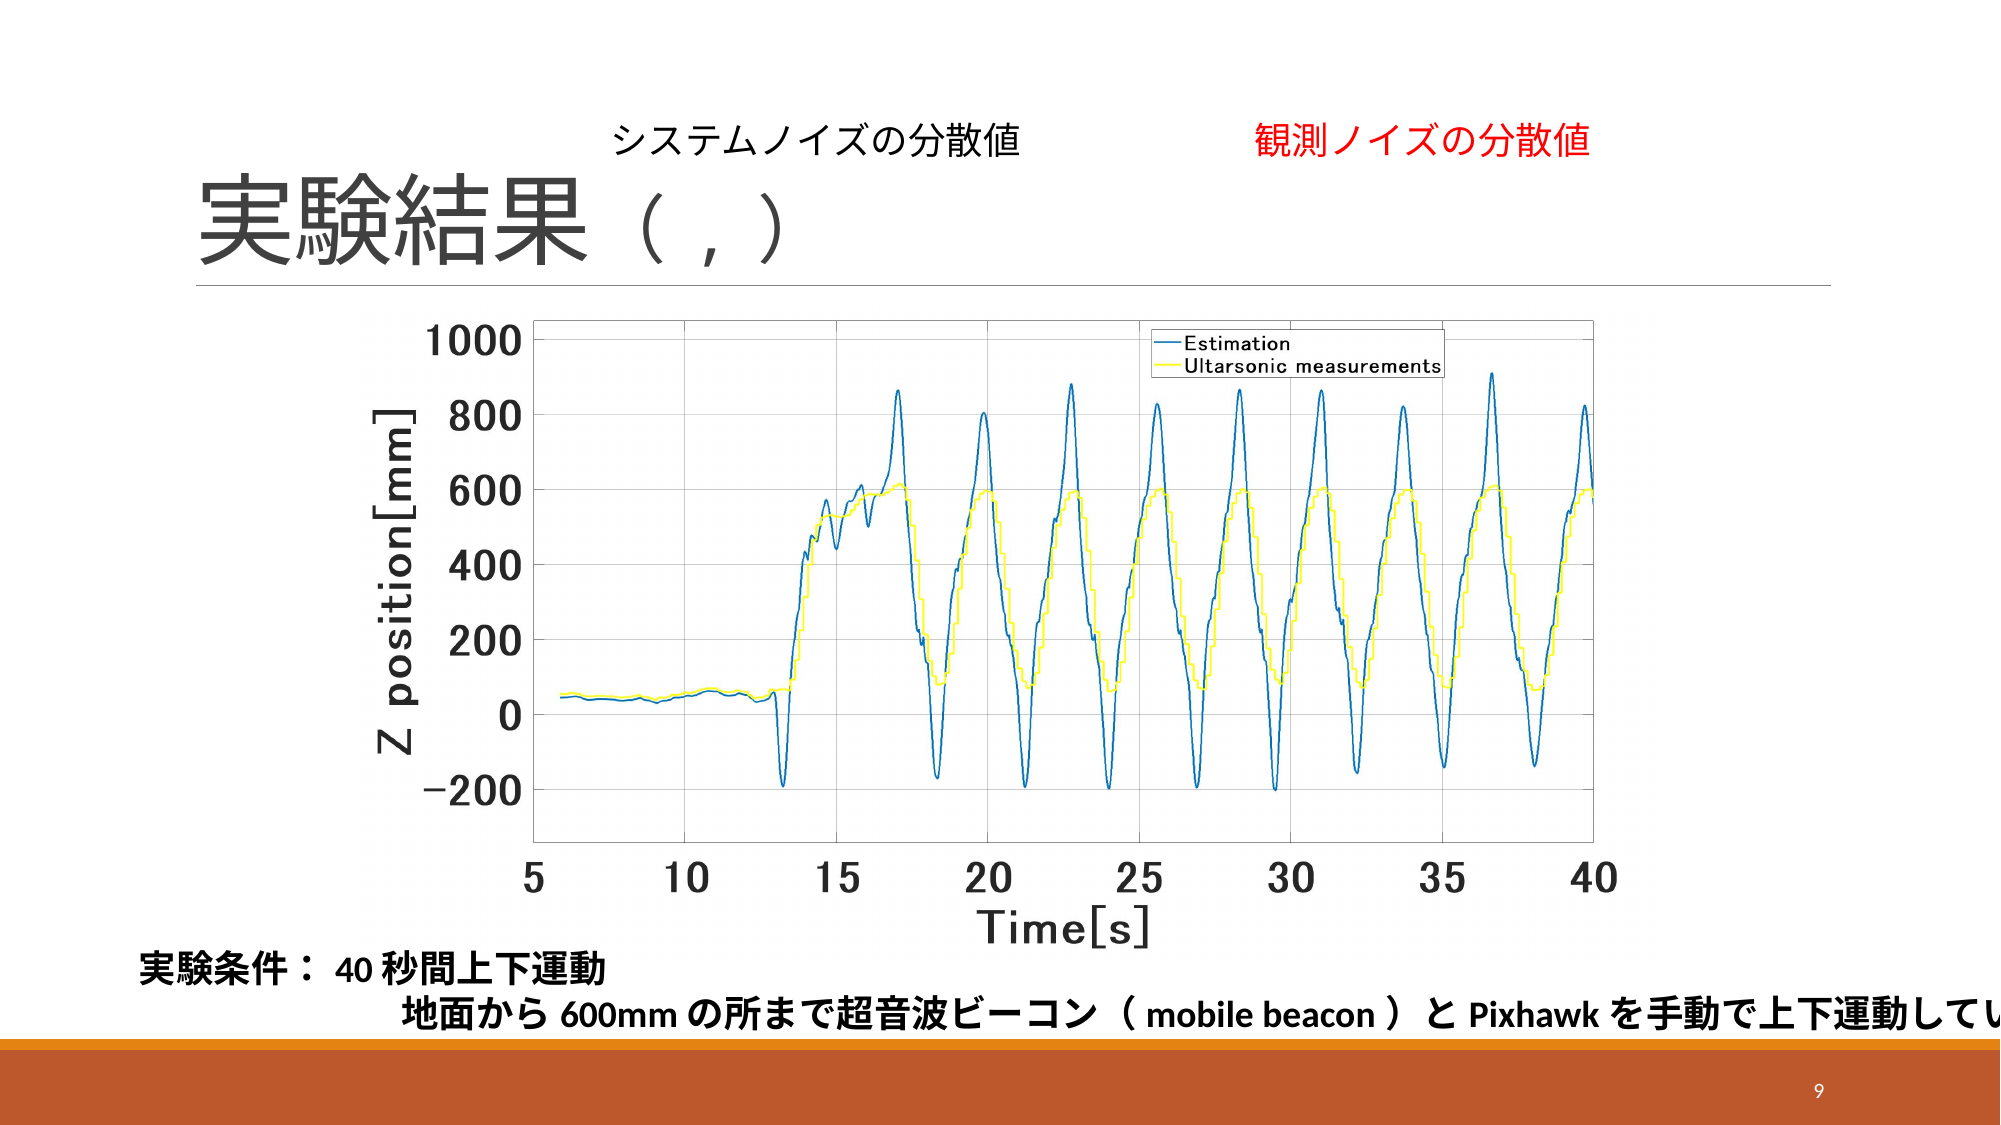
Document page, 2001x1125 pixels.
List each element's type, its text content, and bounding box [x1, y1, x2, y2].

text_box システムノイズの分散値 観測ノイズの分散値 [595, 109, 1606, 214]
text_box 実験条件：40秒間上下運動 地面から600mmの所まで超音波ビーコン（mobile beacon）とPixhawkを手動で上下運動している。 [123, 938, 2000, 1088]
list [349, 302, 1661, 964]
slide_number 9 [1624, 1088, 1840, 1120]
